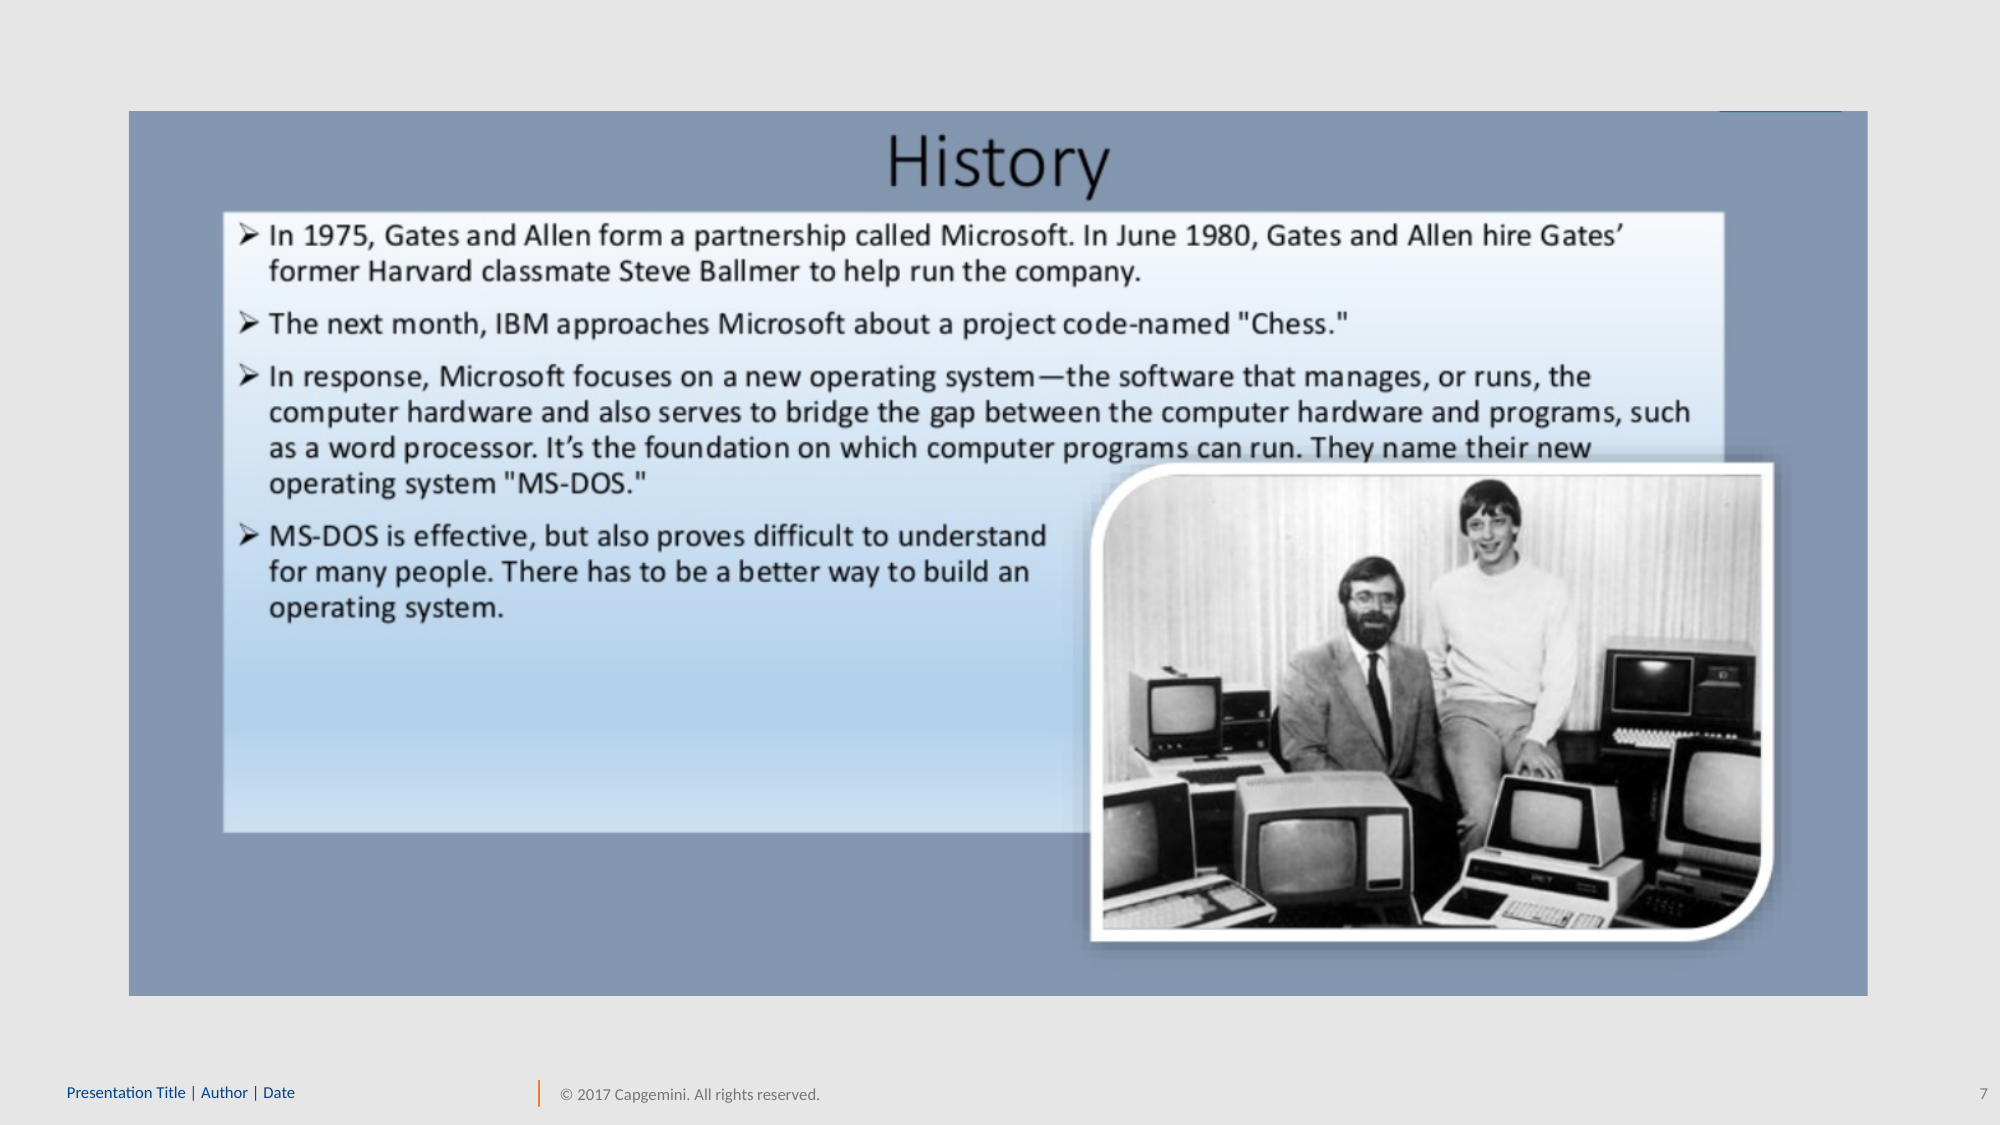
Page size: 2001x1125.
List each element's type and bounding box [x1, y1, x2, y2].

picture [128, 111, 1868, 996]
